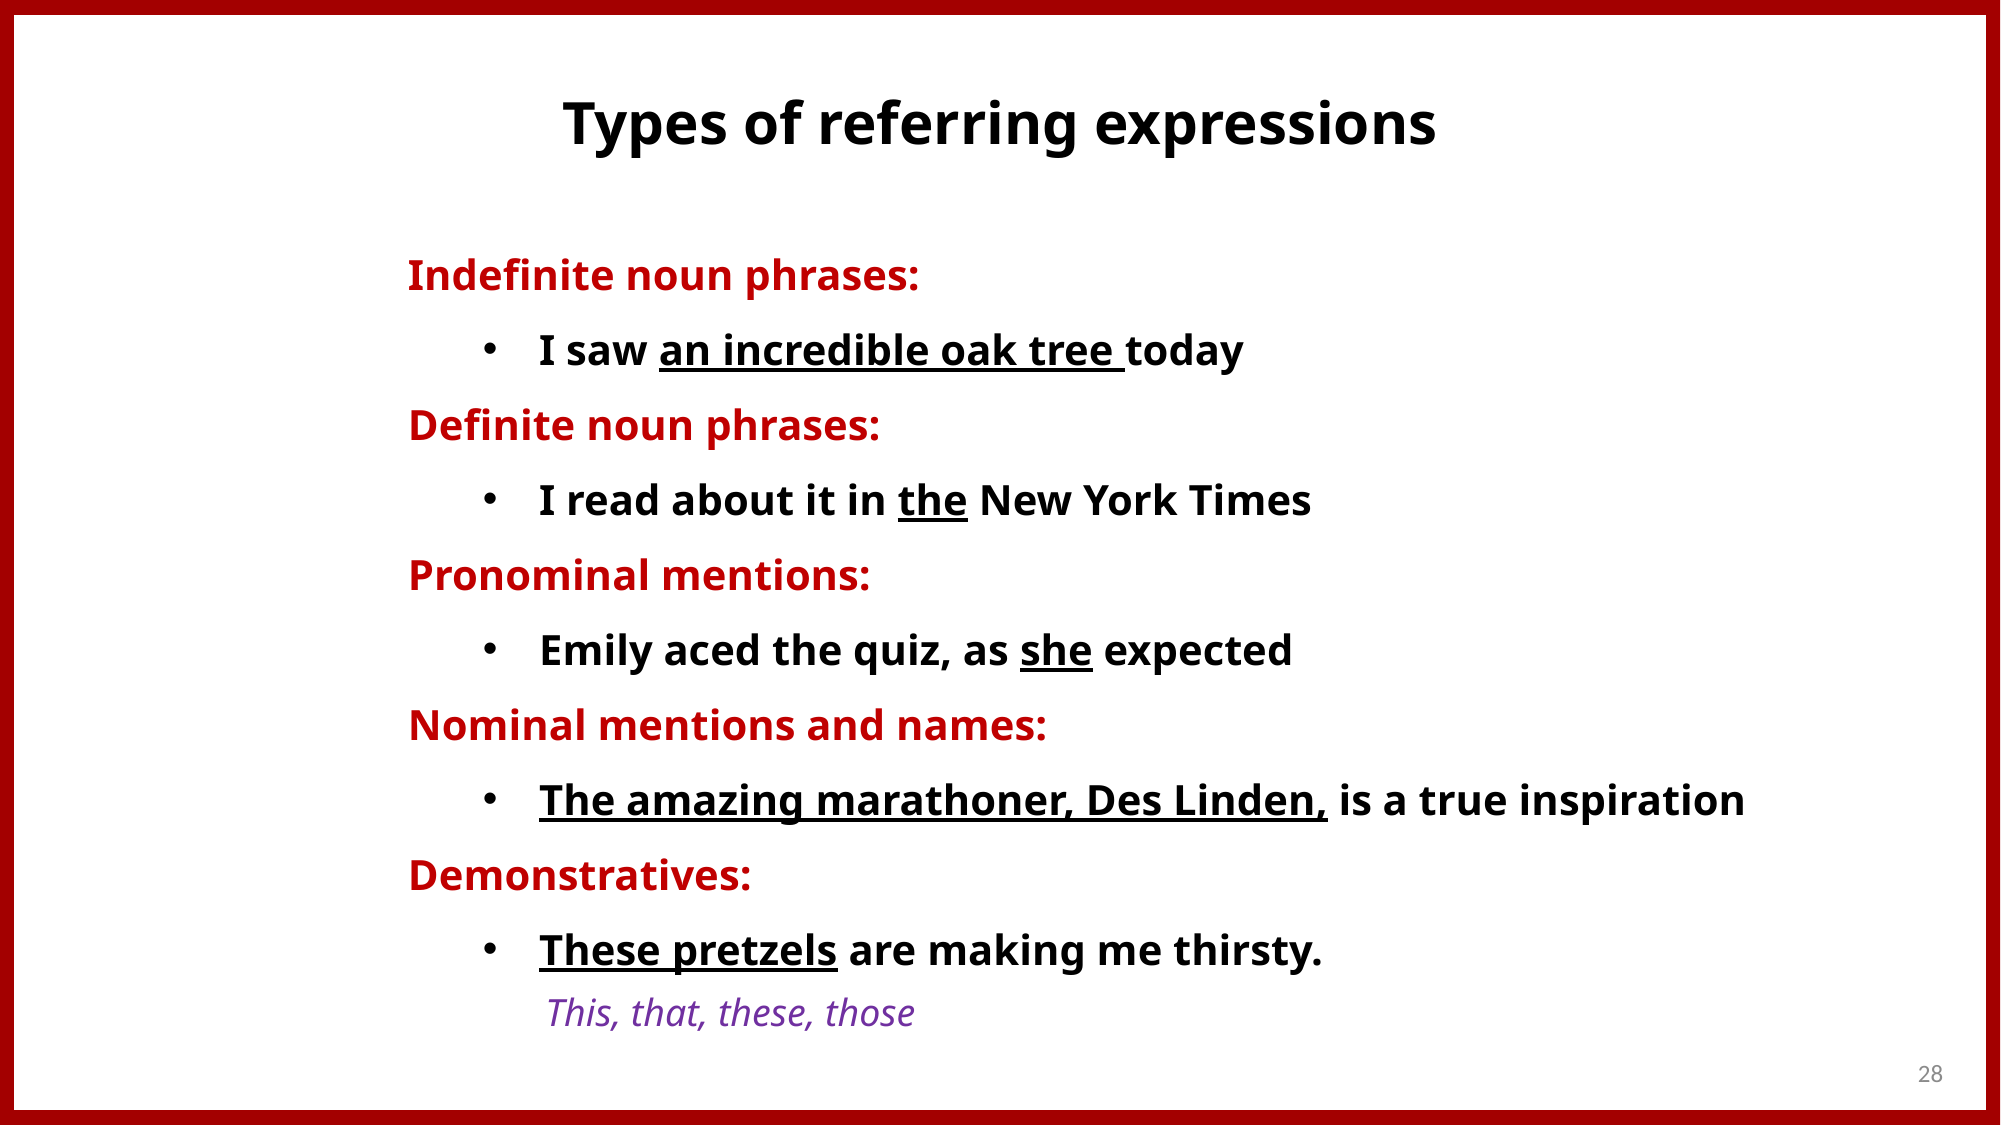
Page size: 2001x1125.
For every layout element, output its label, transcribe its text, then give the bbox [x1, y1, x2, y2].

text_box This, that, these, those [530, 982, 931, 1042]
slide_number 28 [1508, 1042, 1959, 1103]
text_box Types of referring expressions [336, 43, 1664, 164]
text_box Indefinite noun phrases: I saw an incredible oak tree today Definite noun phrases: I read about it in the New York Times Pronominal mentions: Emily aced the quiz, as she expected Nominal mentions and names: The amazing marathoner, Des Linden, is a true inspiration Demonstratives: These pretzels are making me thirsty. [393, 216, 1783, 981]
